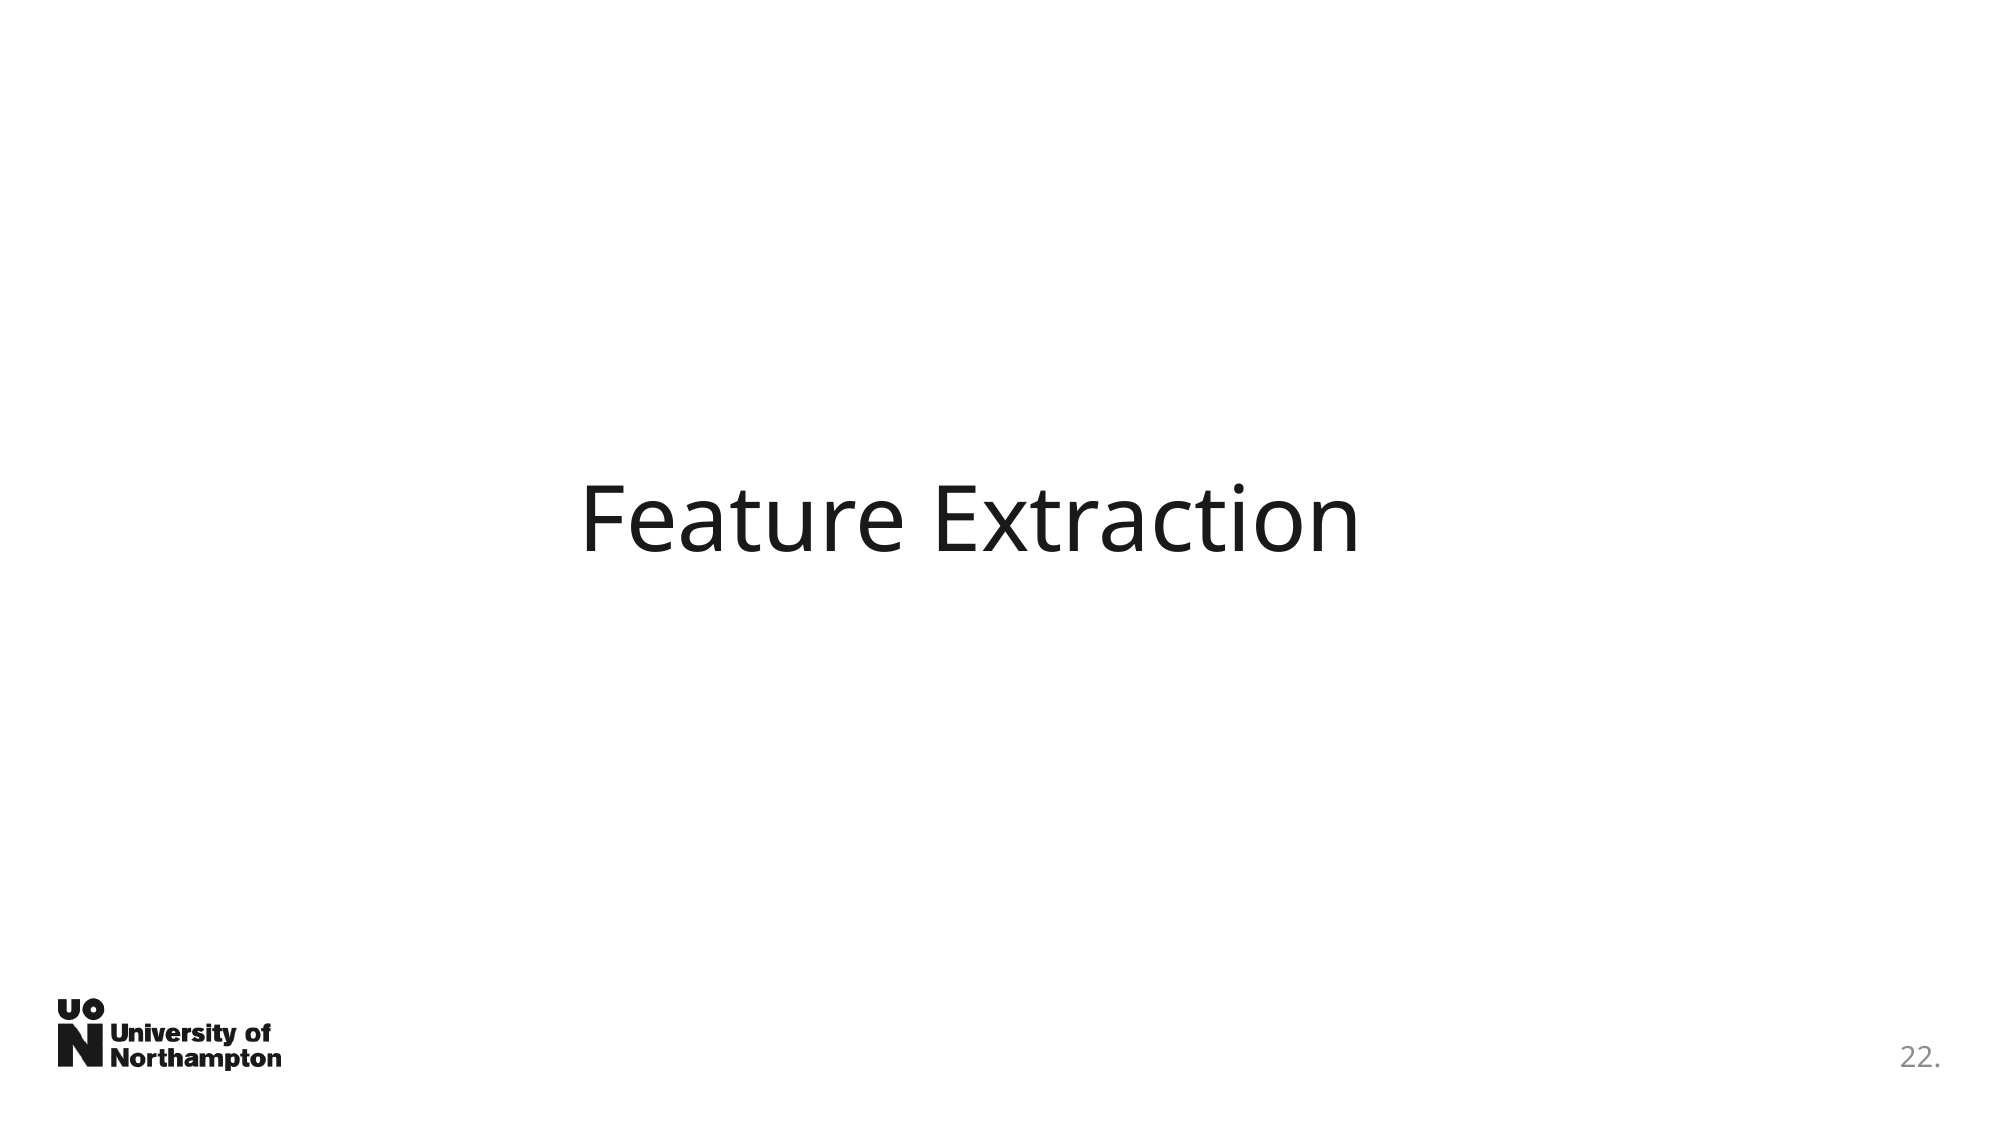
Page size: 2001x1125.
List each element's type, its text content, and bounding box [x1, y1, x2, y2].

slide_number 22. [1743, 1027, 1957, 1087]
picture [58, 998, 281, 1071]
title Feature Extraction [281, 464, 1661, 563]
